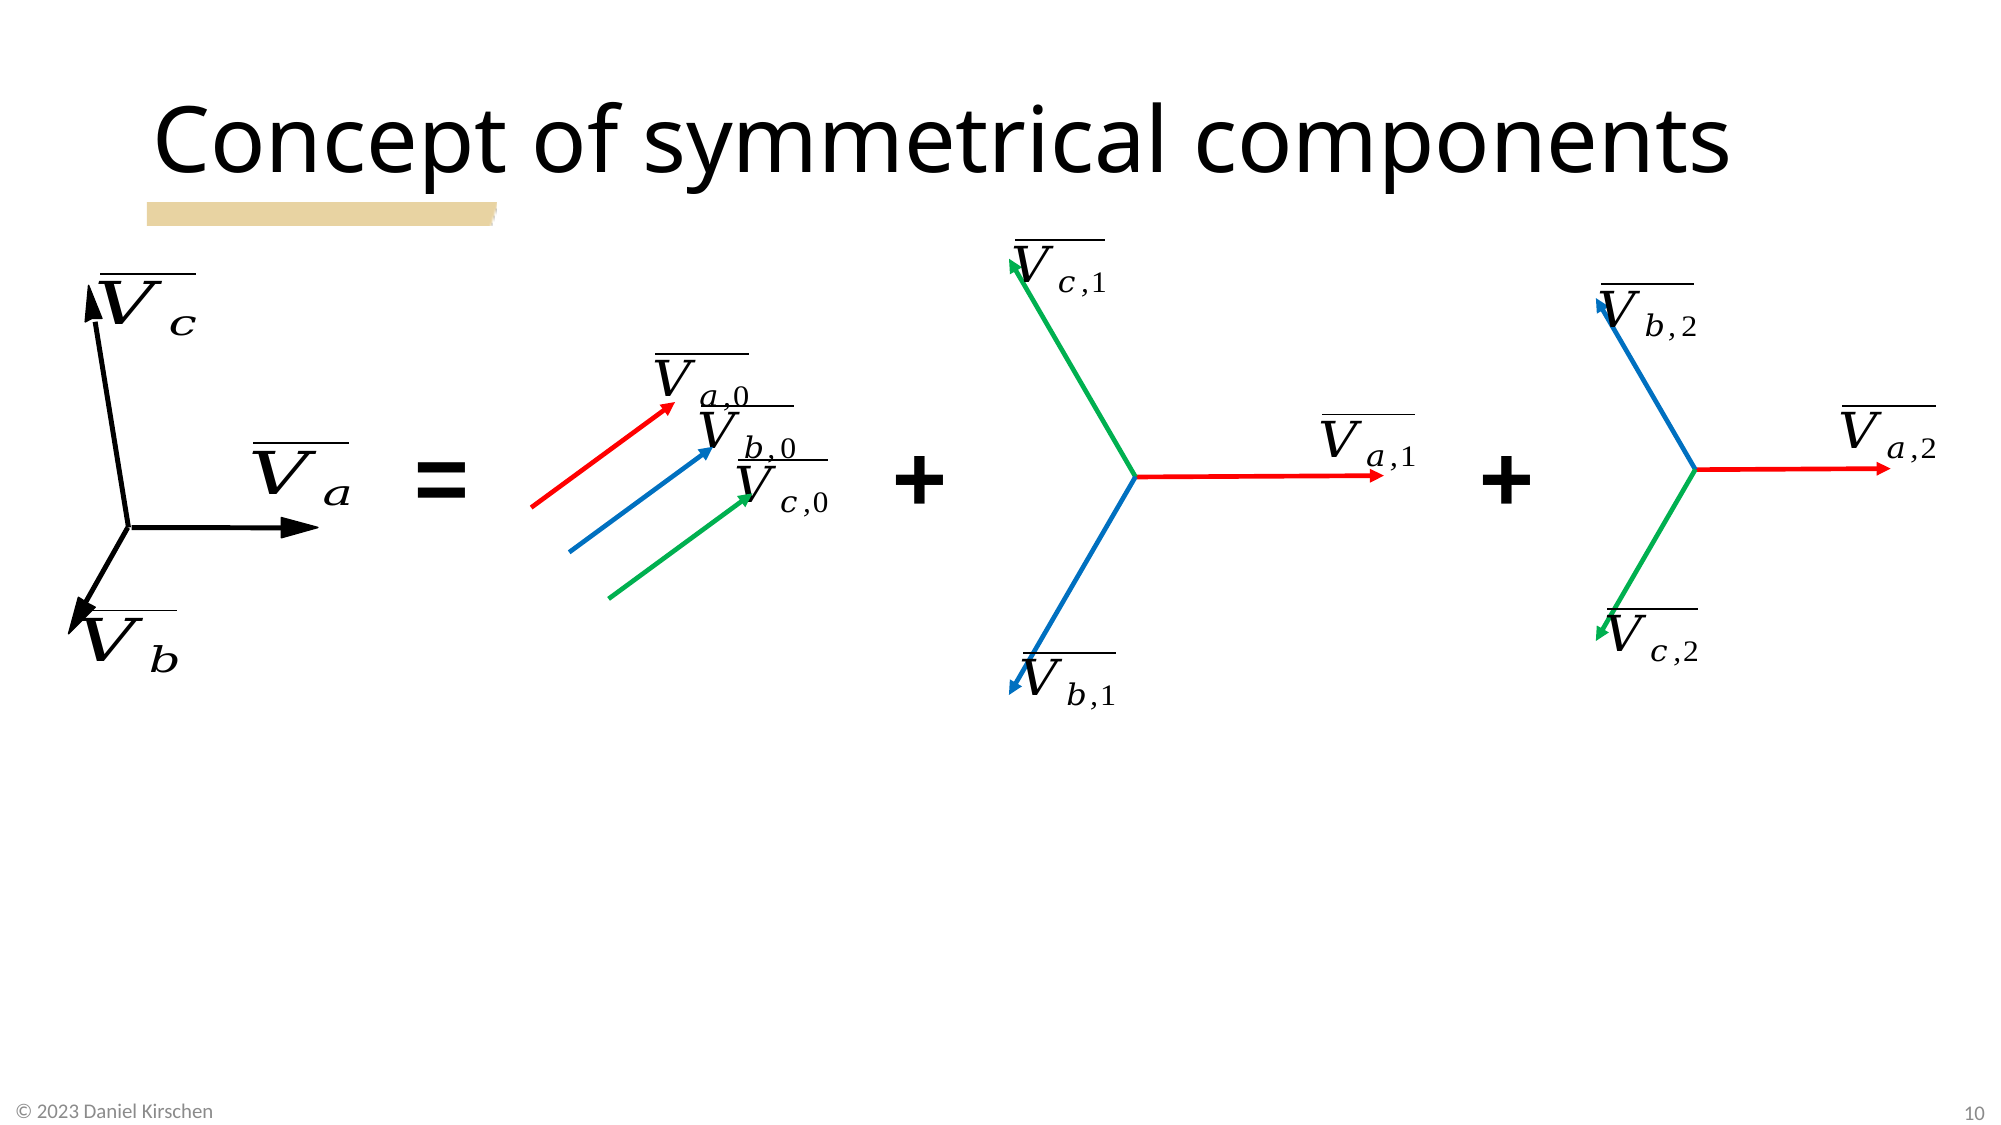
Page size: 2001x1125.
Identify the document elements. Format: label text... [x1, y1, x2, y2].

slide_number © 2023 Daniel Kirschen [0, 1094, 546, 1125]
text_box = [414, 418, 470, 531]
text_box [1595, 280, 1938, 669]
slide_number 10 [1550, 1088, 2000, 1125]
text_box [68, 268, 353, 682]
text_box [1008, 236, 1418, 713]
text_box + [1479, 418, 1534, 531]
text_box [531, 349, 831, 599]
text_box + [892, 418, 948, 531]
title Concept of symmetrical components [137, 59, 1863, 226]
